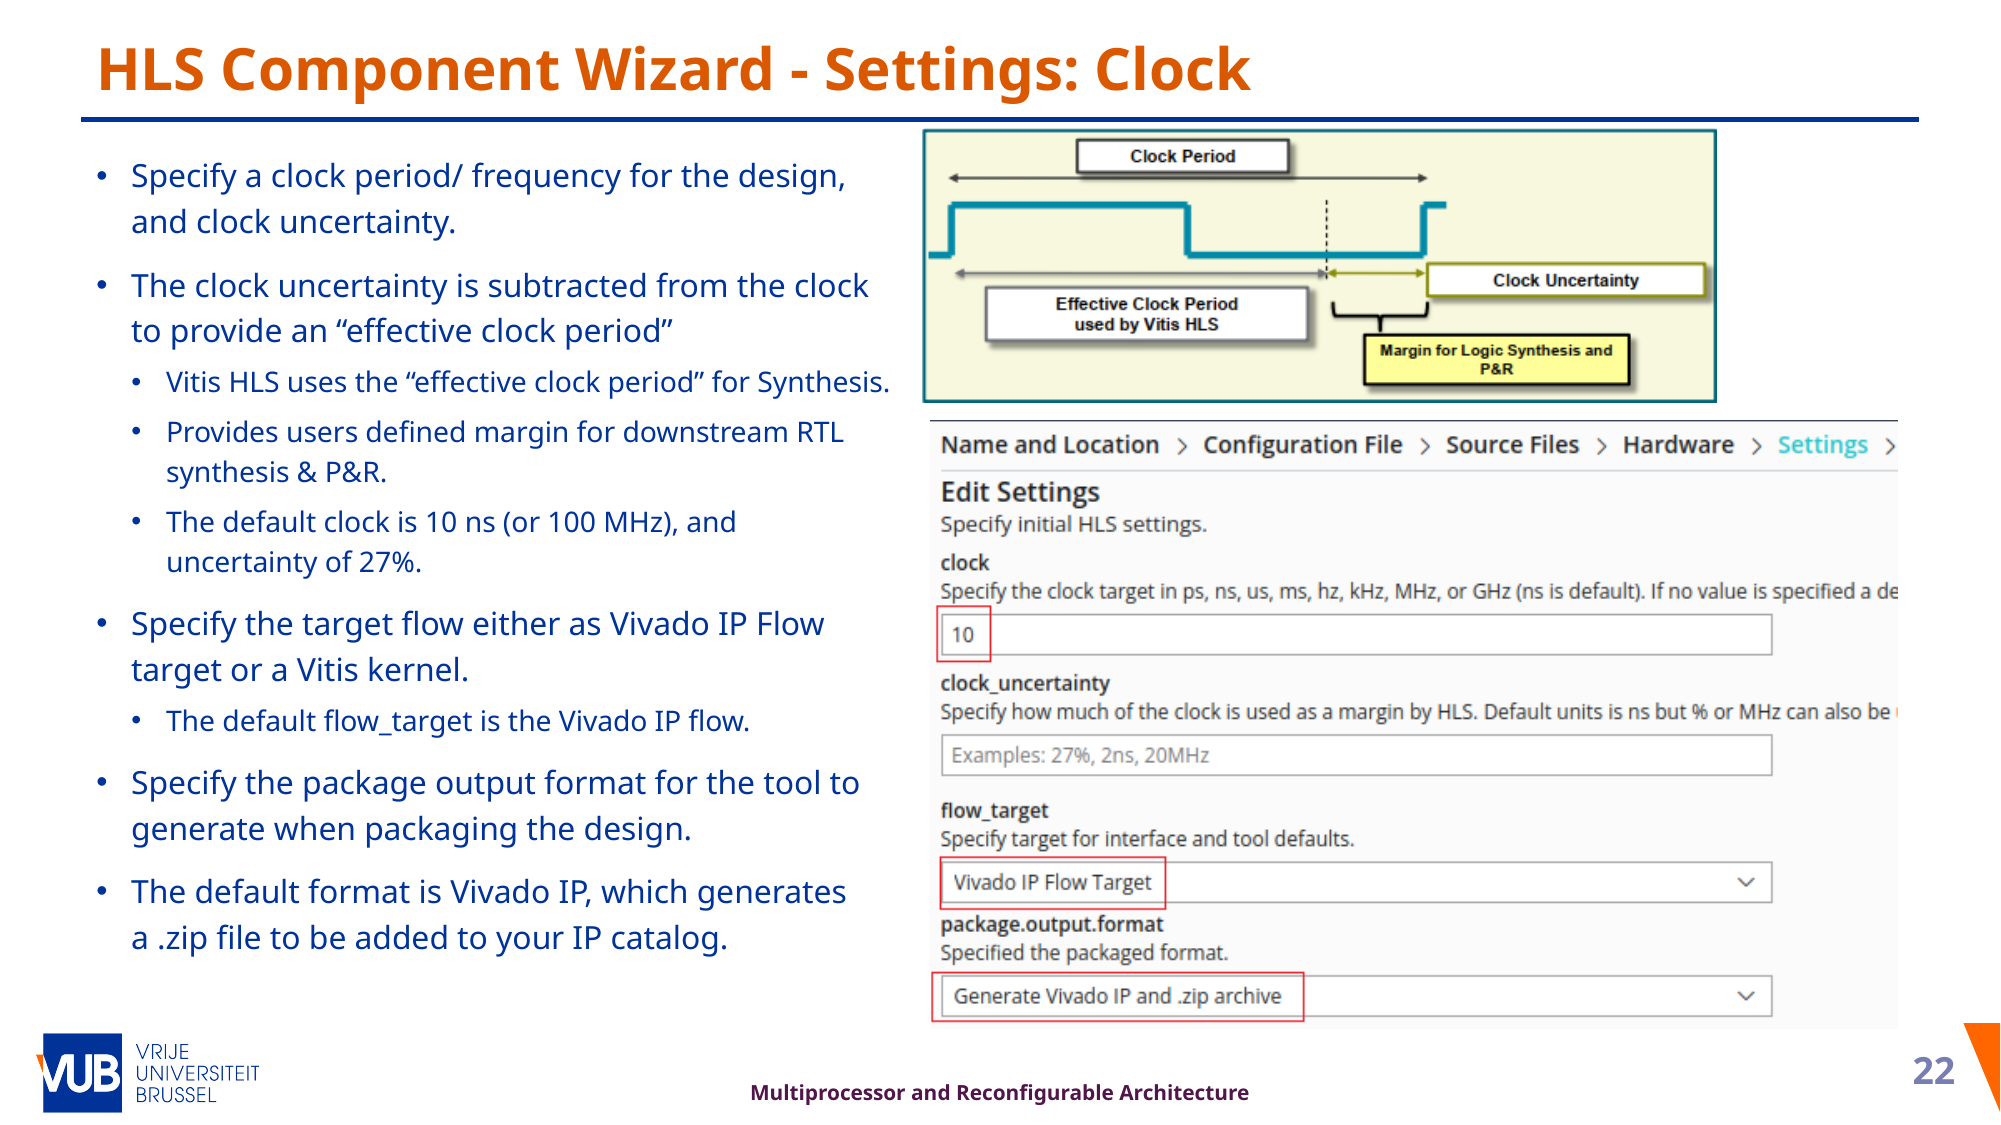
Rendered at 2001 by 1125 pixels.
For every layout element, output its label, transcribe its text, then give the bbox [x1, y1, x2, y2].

picture [920, 128, 1718, 403]
picture [929, 420, 1899, 1030]
title HLS Component Wizard - Settings: Clock [81, 22, 1920, 122]
picture [29, 1023, 266, 1123]
slide_number 21 [1520, 1042, 1971, 1103]
list Specify a clock period/ frequency for the design, and clock uncertainty. The clock uncertainty is subtracted from the clock to provide an “effective clock period” Vitis HLS uses the “effective clock period” for Synthesis. Provides users defined margin for downstream RTL synthesis & P&R. The default clock is 10 ns (or 100 MHz), and uncertainty of 27%. Specify the target flow either as Vivado IP Flow target or a Vitis kernel. The default flow_target is the Vivado IP flow. Specify the package output format for the tool to generate when packaging the design. The default format is Vivado IP, which generates a .zip file to be added to your IP catalog. [81, 140, 906, 1014]
